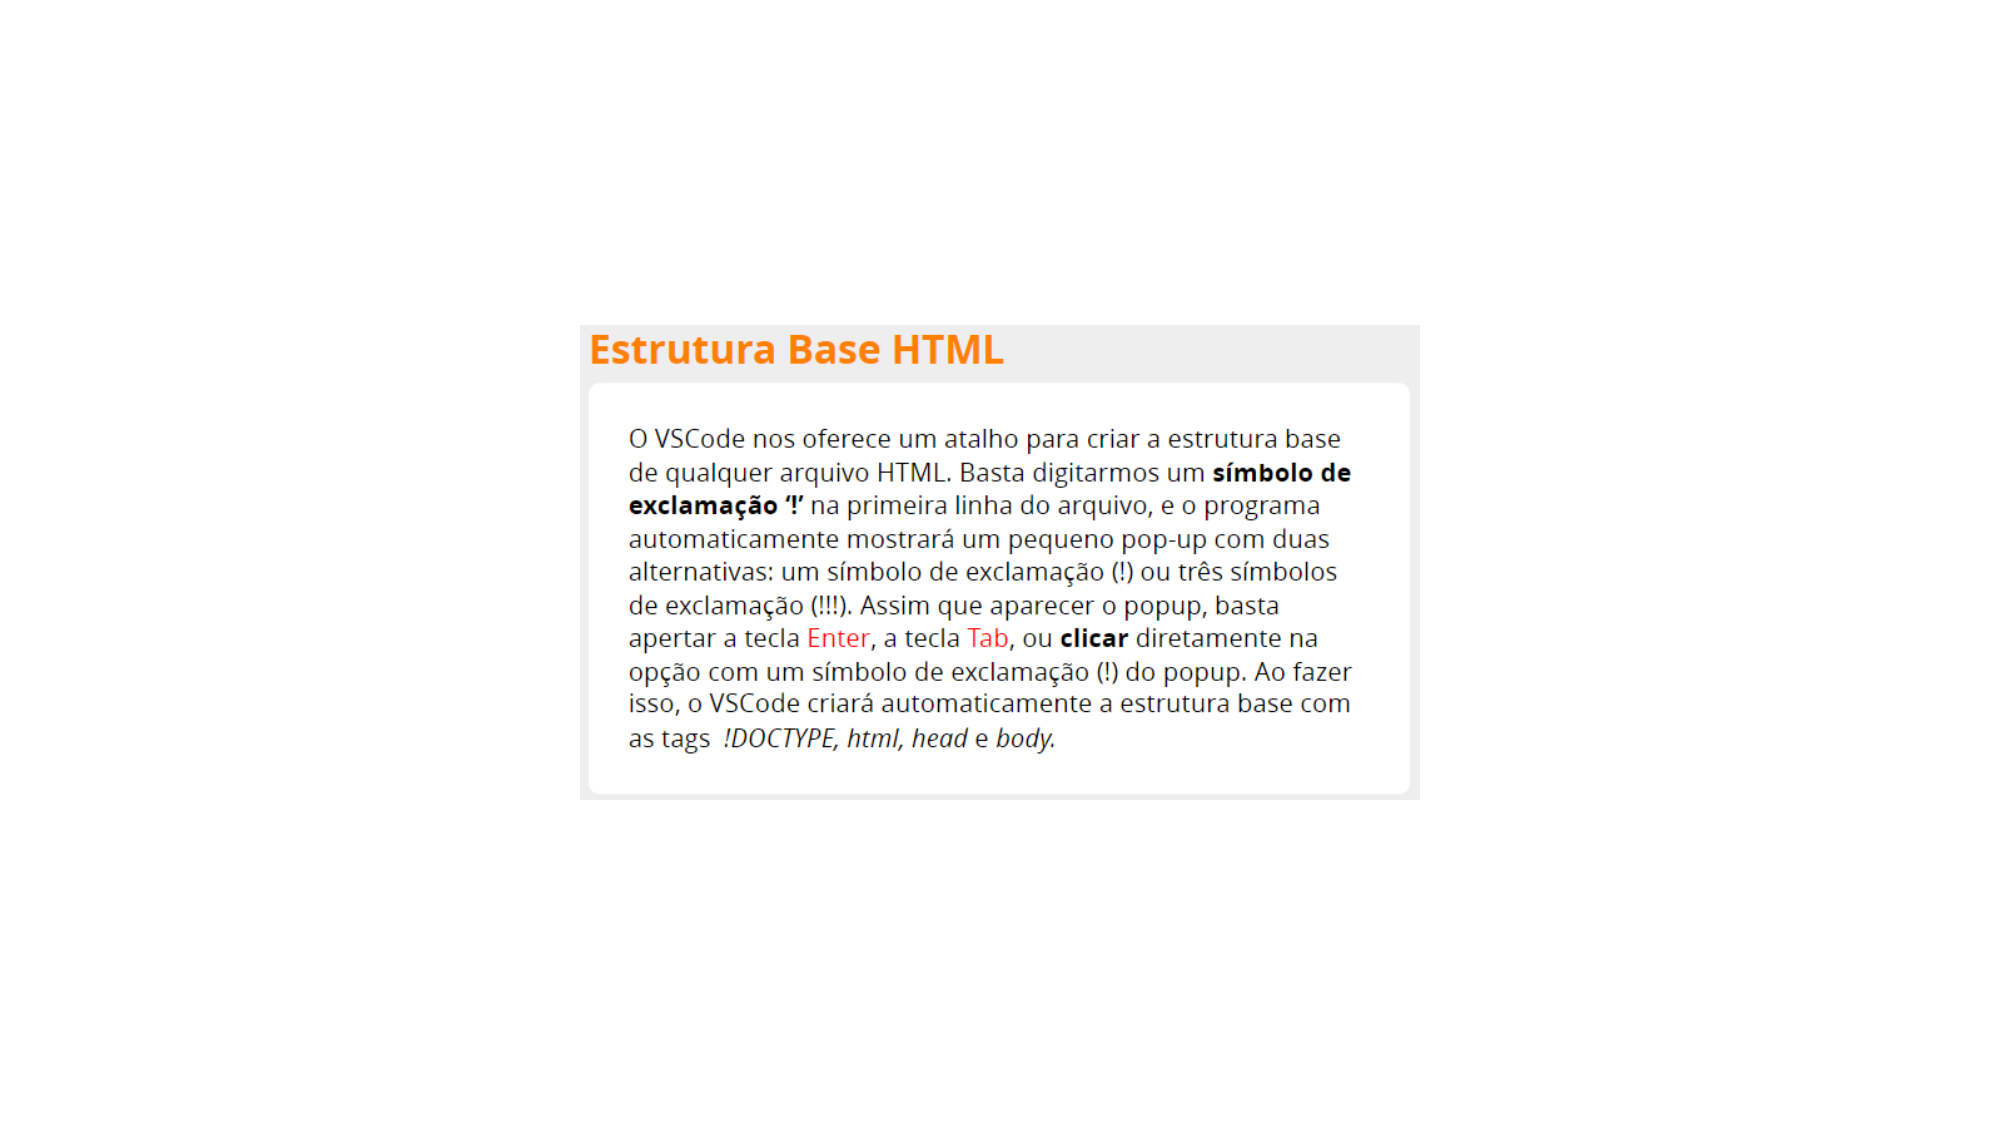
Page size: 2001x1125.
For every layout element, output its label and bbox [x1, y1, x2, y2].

picture [580, 325, 1420, 800]
